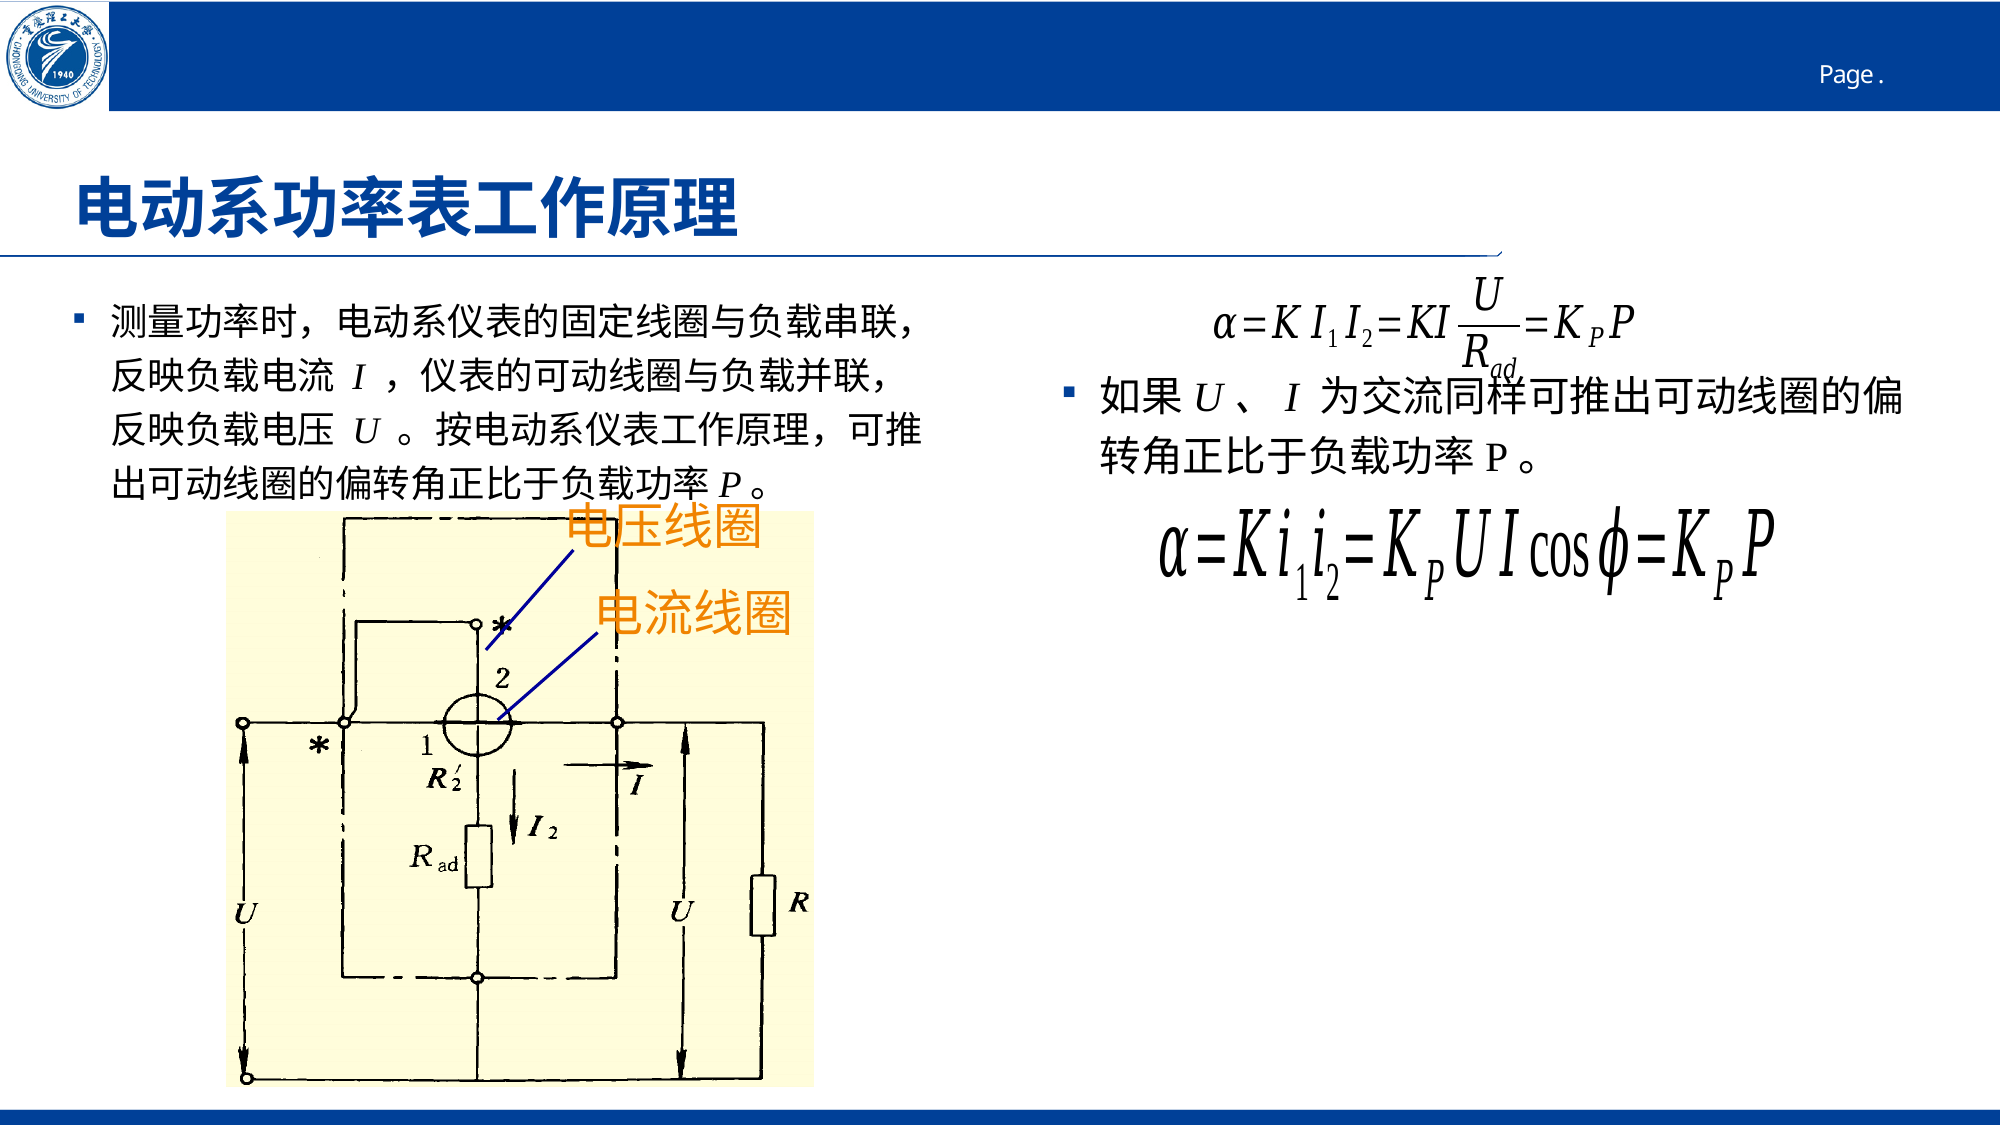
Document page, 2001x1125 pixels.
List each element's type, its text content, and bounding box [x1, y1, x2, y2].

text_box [225, 487, 842, 1087]
title 电动系功率表工作原理 [57, 160, 1932, 255]
picture [0, 2, 109, 112]
list 测量功率时，电动系仪表的固定线圈与负载串联，反映负载电流 I ，仪表的可动线圈与负载并联，反映负载电压 U 。按电动系仪表工作原理，可推出可动线圈的偏转角正比于负载功率P。 [57, 281, 940, 1074]
list 如果U、I 为交流同样可推出可动线圈的偏转角正比于负载功率P。 [1046, 281, 1929, 1074]
